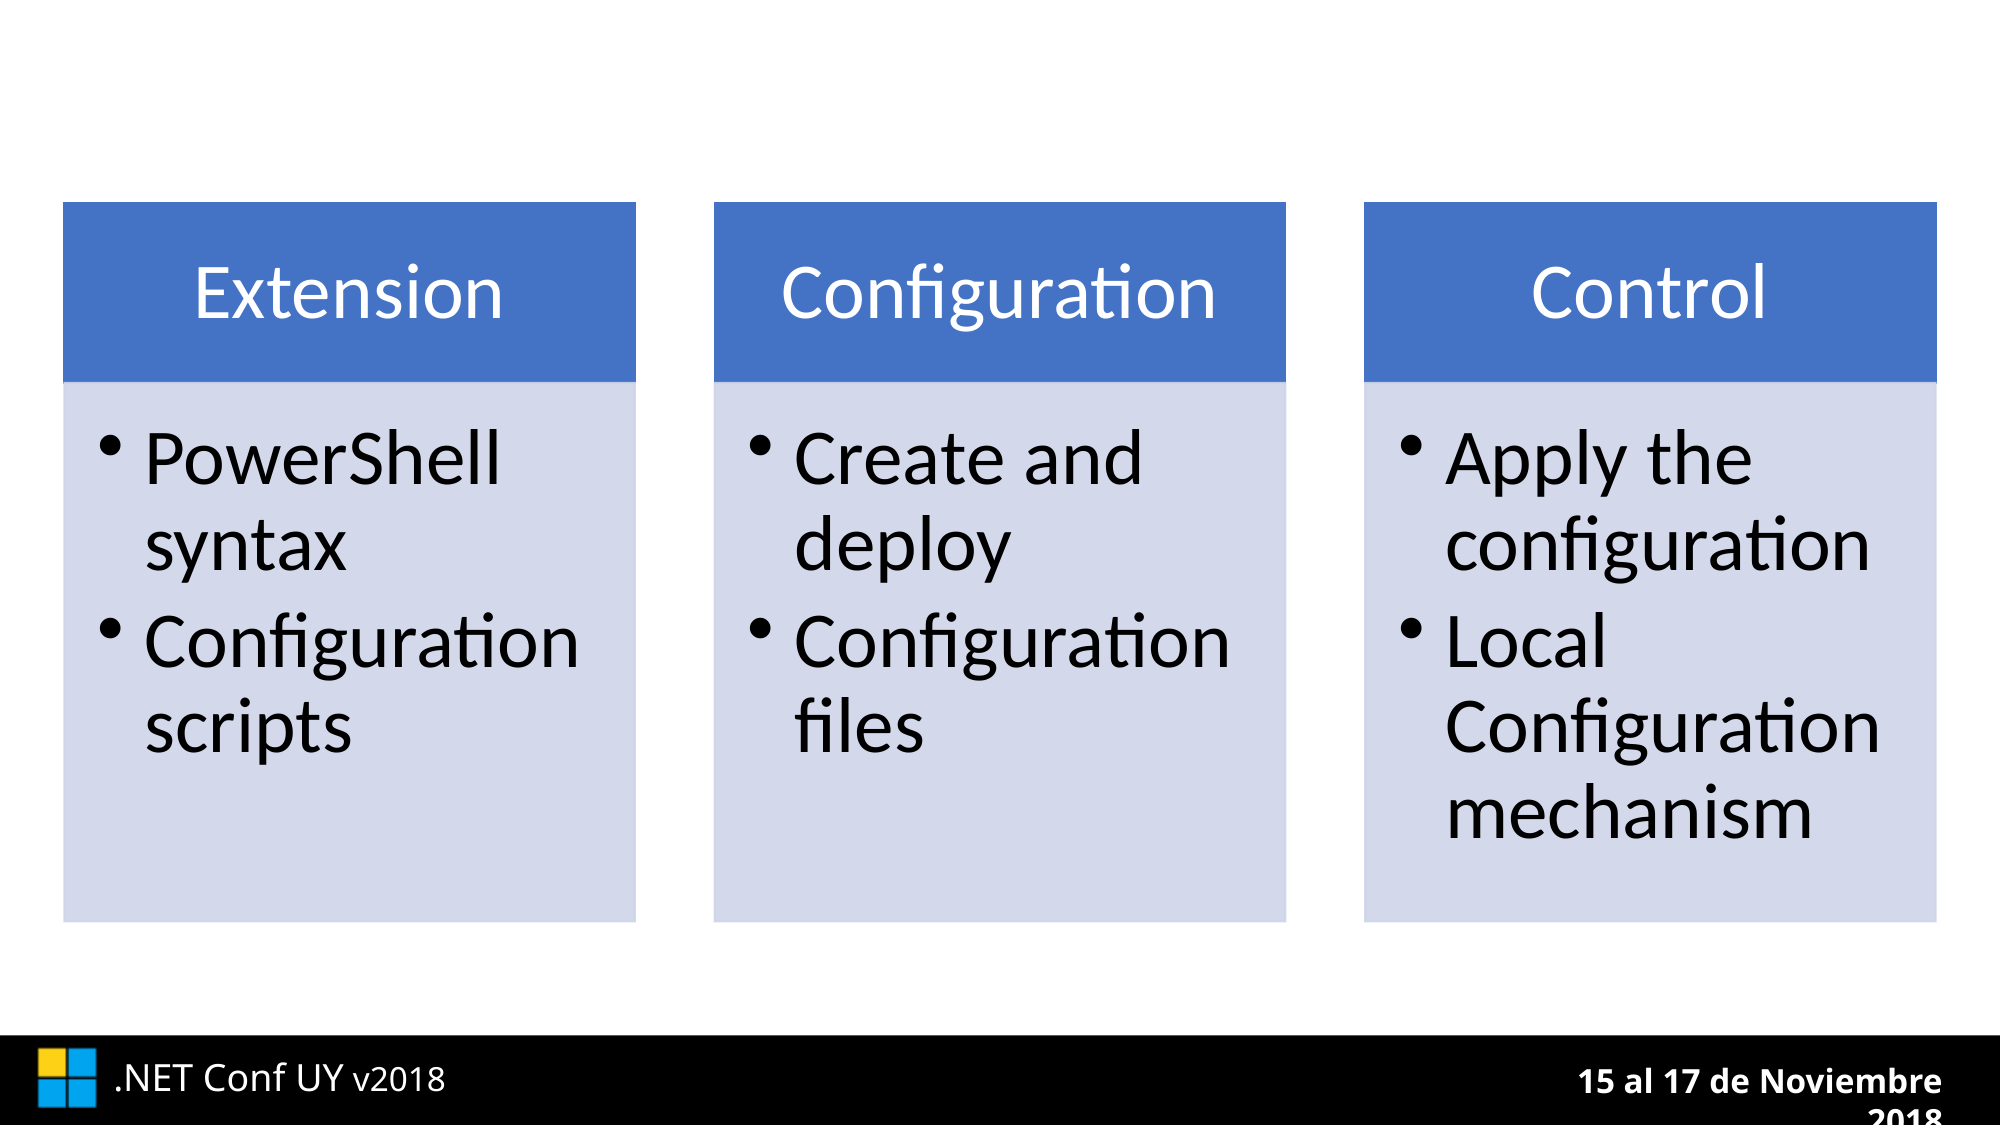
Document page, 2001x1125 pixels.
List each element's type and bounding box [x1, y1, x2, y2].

picture [36, 1046, 99, 1110]
text_box [63, 175, 1937, 950]
